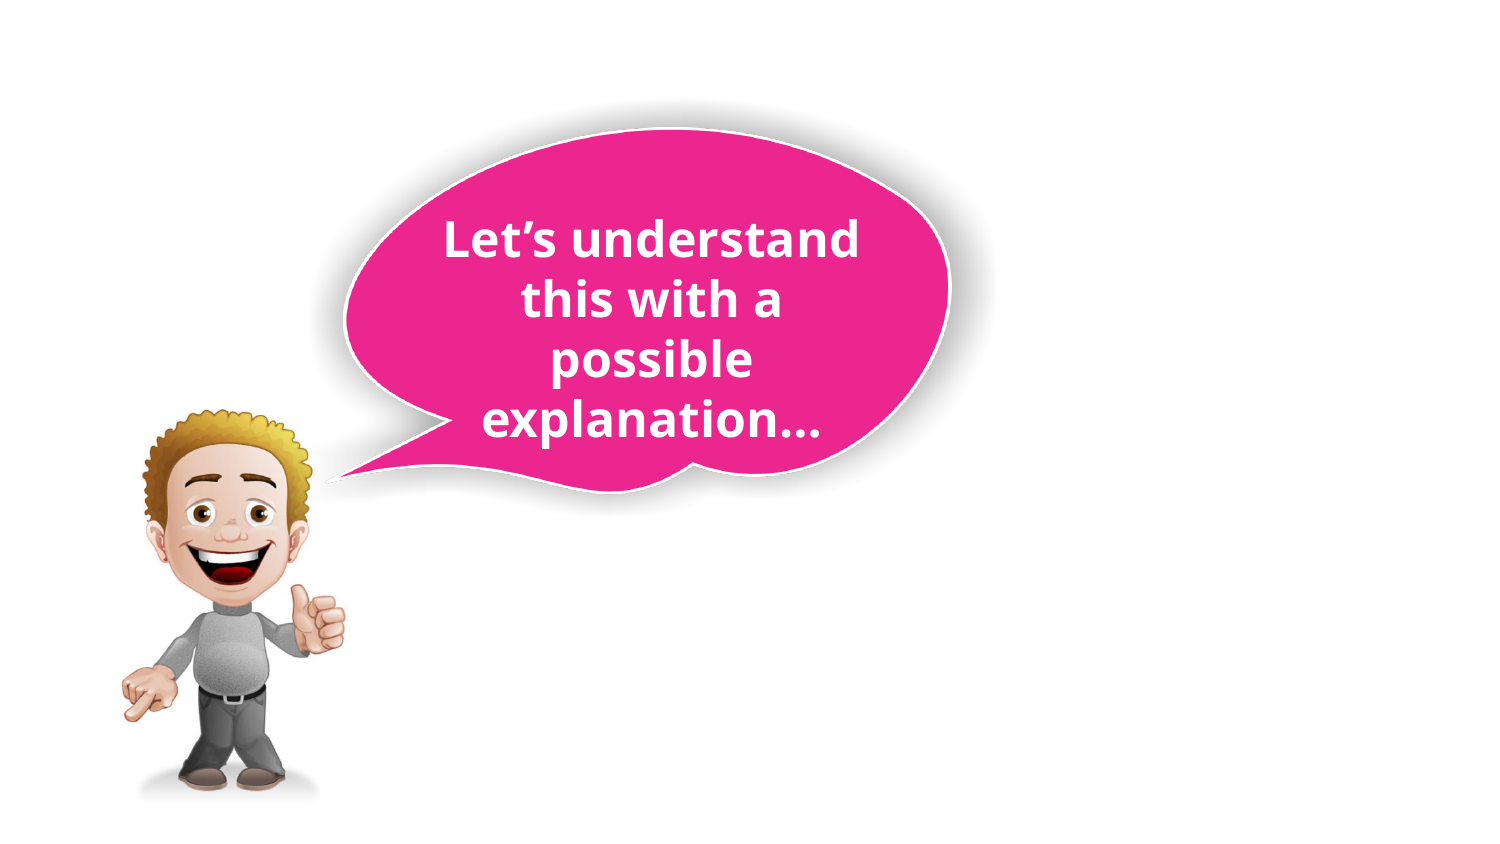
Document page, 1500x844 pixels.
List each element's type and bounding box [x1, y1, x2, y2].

picture [43, 409, 407, 812]
text_box [287, 95, 1001, 523]
